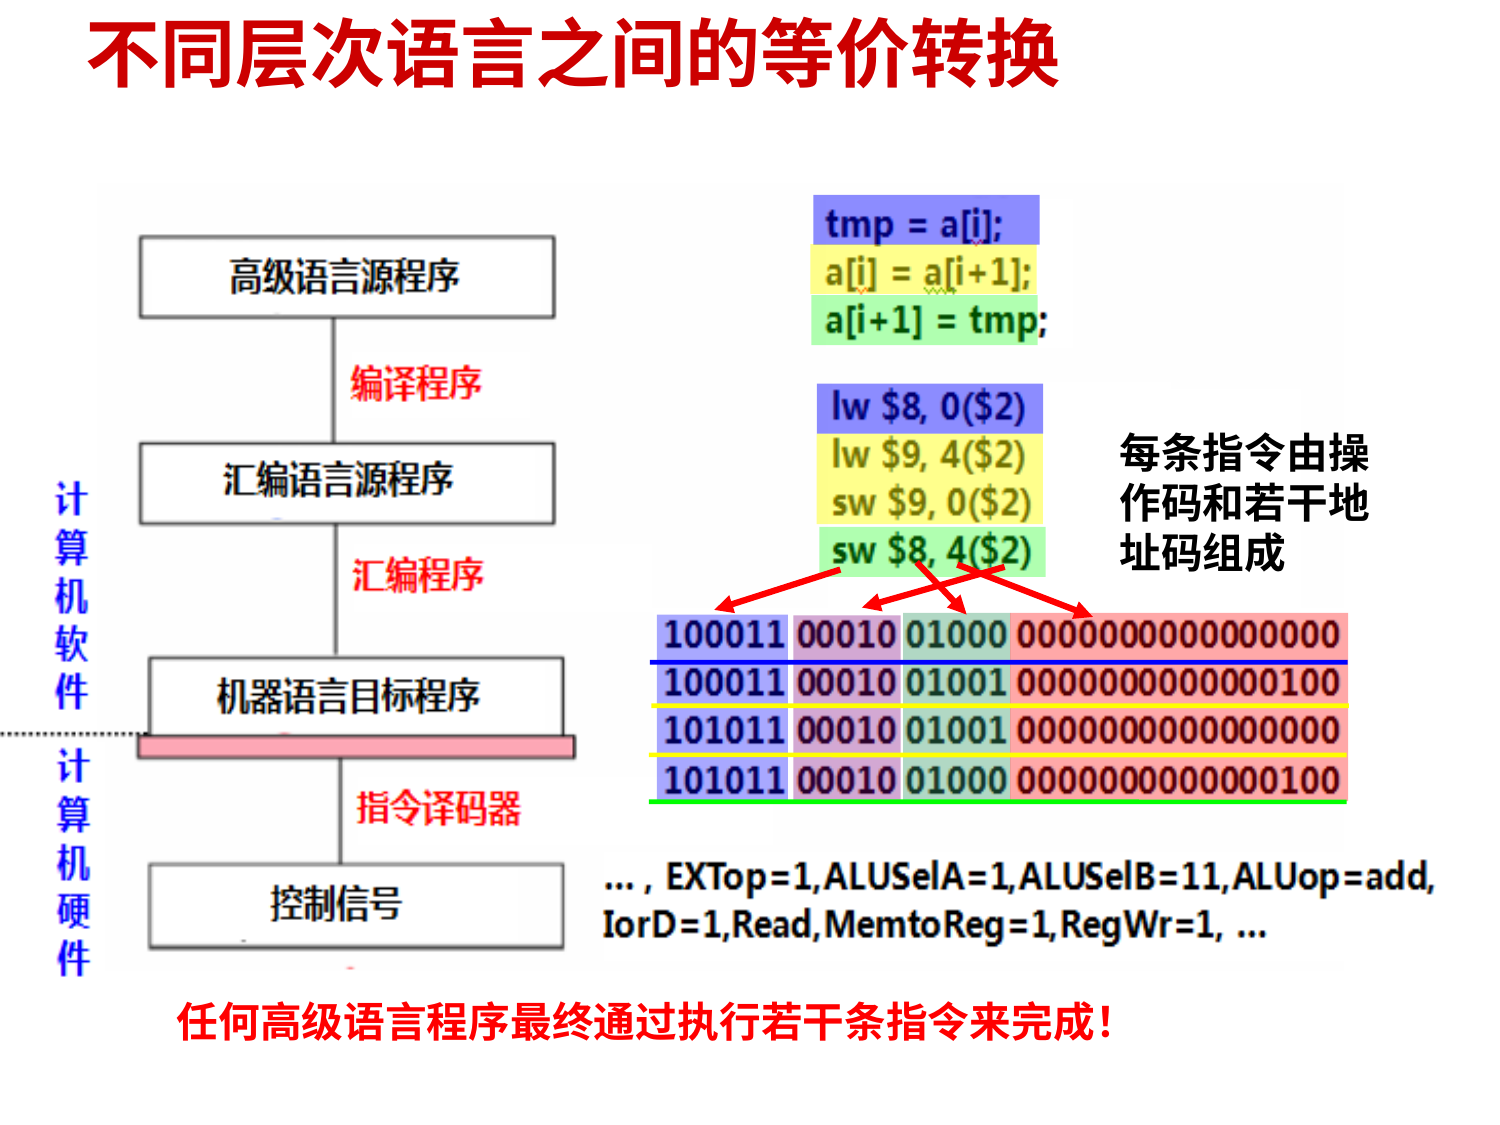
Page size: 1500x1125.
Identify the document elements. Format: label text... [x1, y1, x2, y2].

picture [0, 182, 1446, 986]
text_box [714, 561, 1094, 618]
title 不同层次语言之间的等价转换 [74, 14, 1426, 181]
text_box 任何高级语言程序最终通过执行若干条指令来完成！ [161, 994, 1236, 1054]
